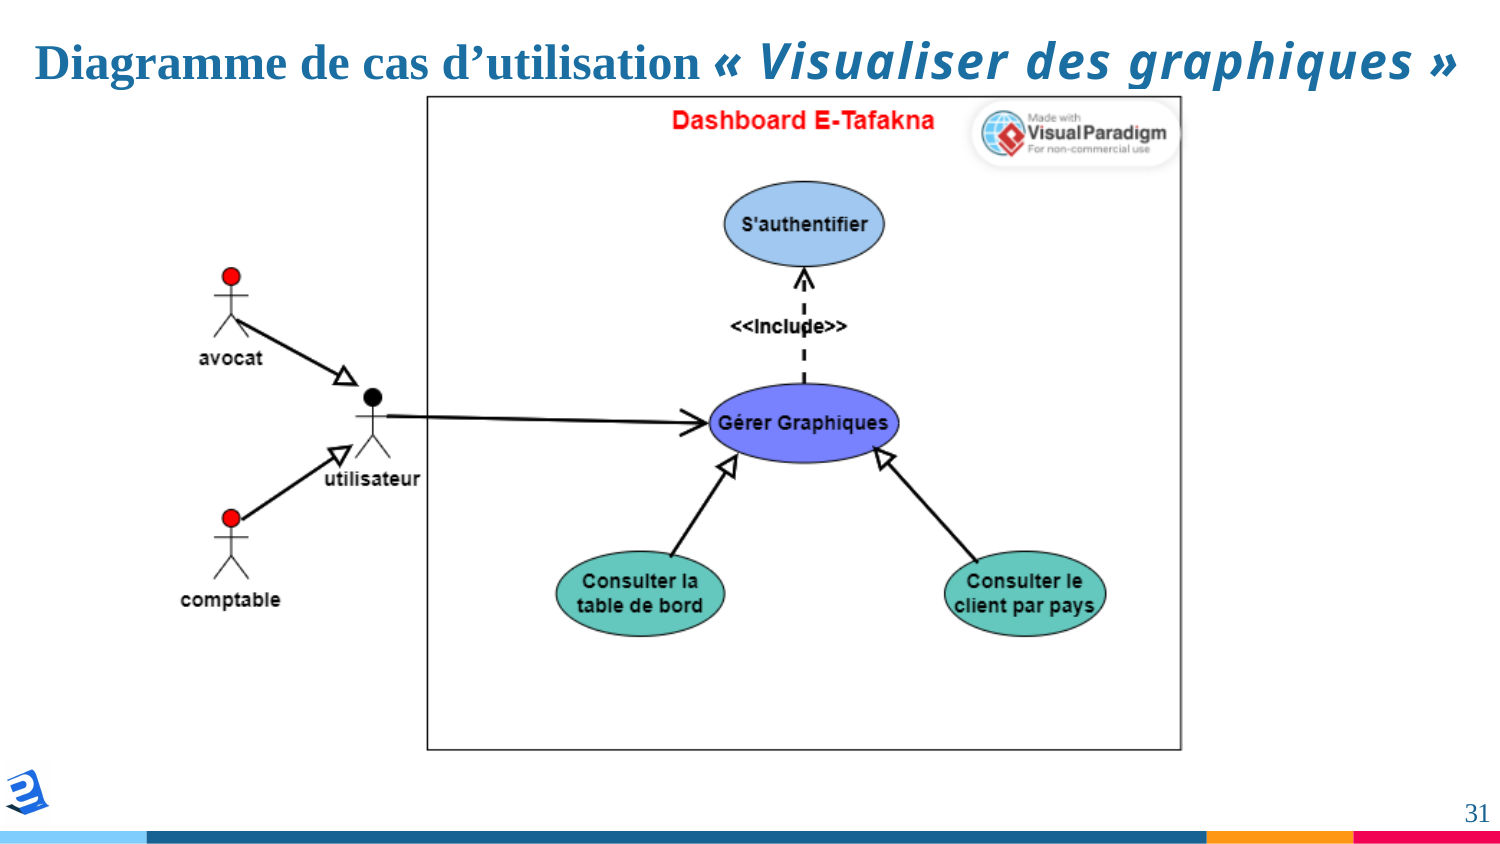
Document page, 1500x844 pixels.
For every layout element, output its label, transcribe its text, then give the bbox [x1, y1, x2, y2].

slide_number 31 [1458, 795, 1500, 844]
picture [174, 89, 1191, 758]
picture [3, 761, 50, 830]
title Diagramme de cas d’utilisation « Visualiser des graphiques » [0, 0, 1500, 170]
